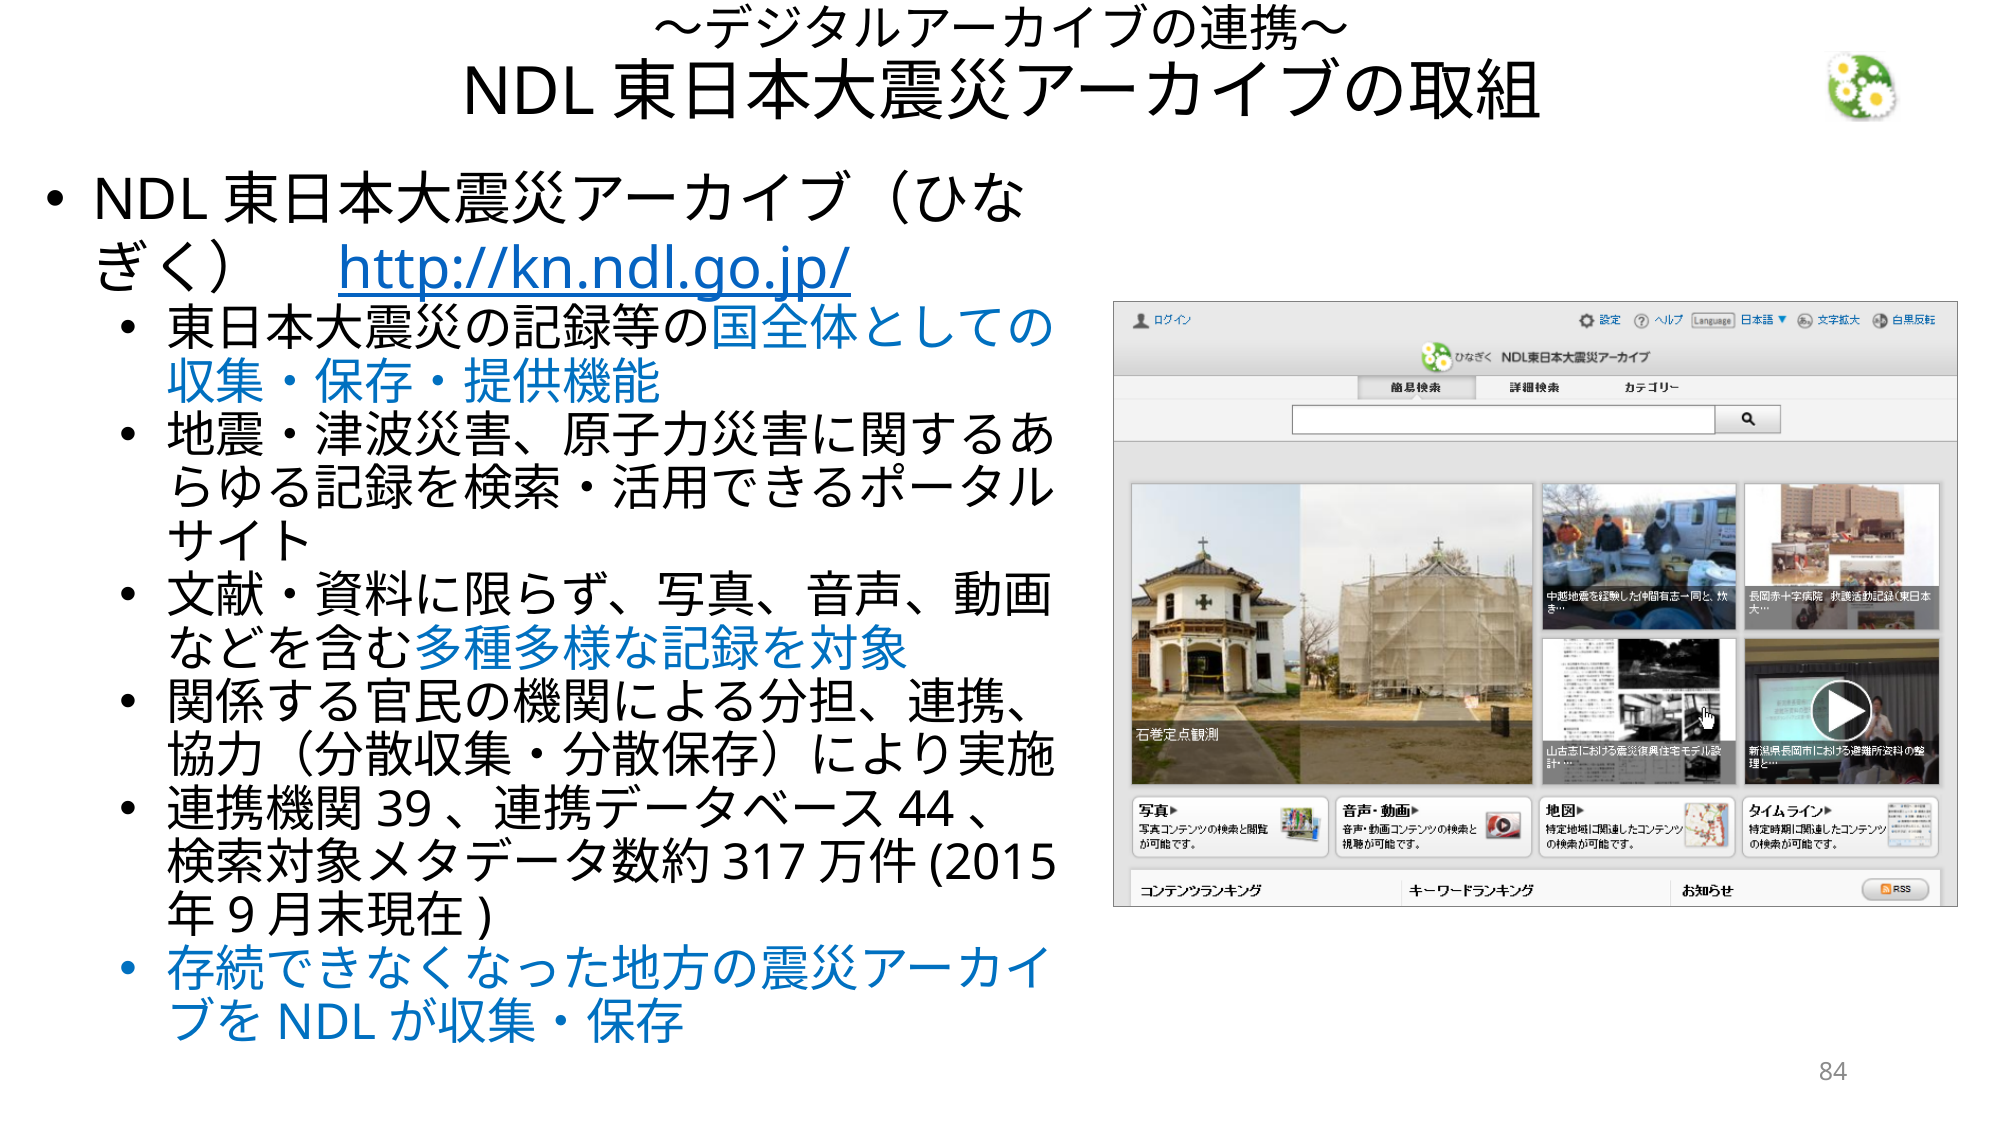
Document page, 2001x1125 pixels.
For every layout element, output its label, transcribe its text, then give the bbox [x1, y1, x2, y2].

title ～デジタルアーカイブの連携～ NDL東日本大震災アーカイブの取組 [20, 4, 1984, 127]
list NDL東日本大震災アーカイブ（ひなぎく） http://kn.ndl.go.jp/ 東日本大震災の記録等の国全体としての収集・保存・提供機能 地震・津波災害、原子力災害に関するあらゆる記録を検索・活用できるポータルサイト 文献・資料に限らず、写真、音声、動画などを含む多種多様な記録を対象 関係する官民の機関による分担、連携、協力（分散収集・分散保存）により実施 連携機関39、連携データベース44、検索対象メタデータ数約317万件(2015年9月末現在) 存続できなくなった地方の震災アーカイブをNDLが収集・保存 [30, 162, 1078, 1103]
picture [1113, 301, 1958, 907]
slide_number 84 [1412, 1042, 1863, 1103]
picture [1824, 51, 1901, 122]
